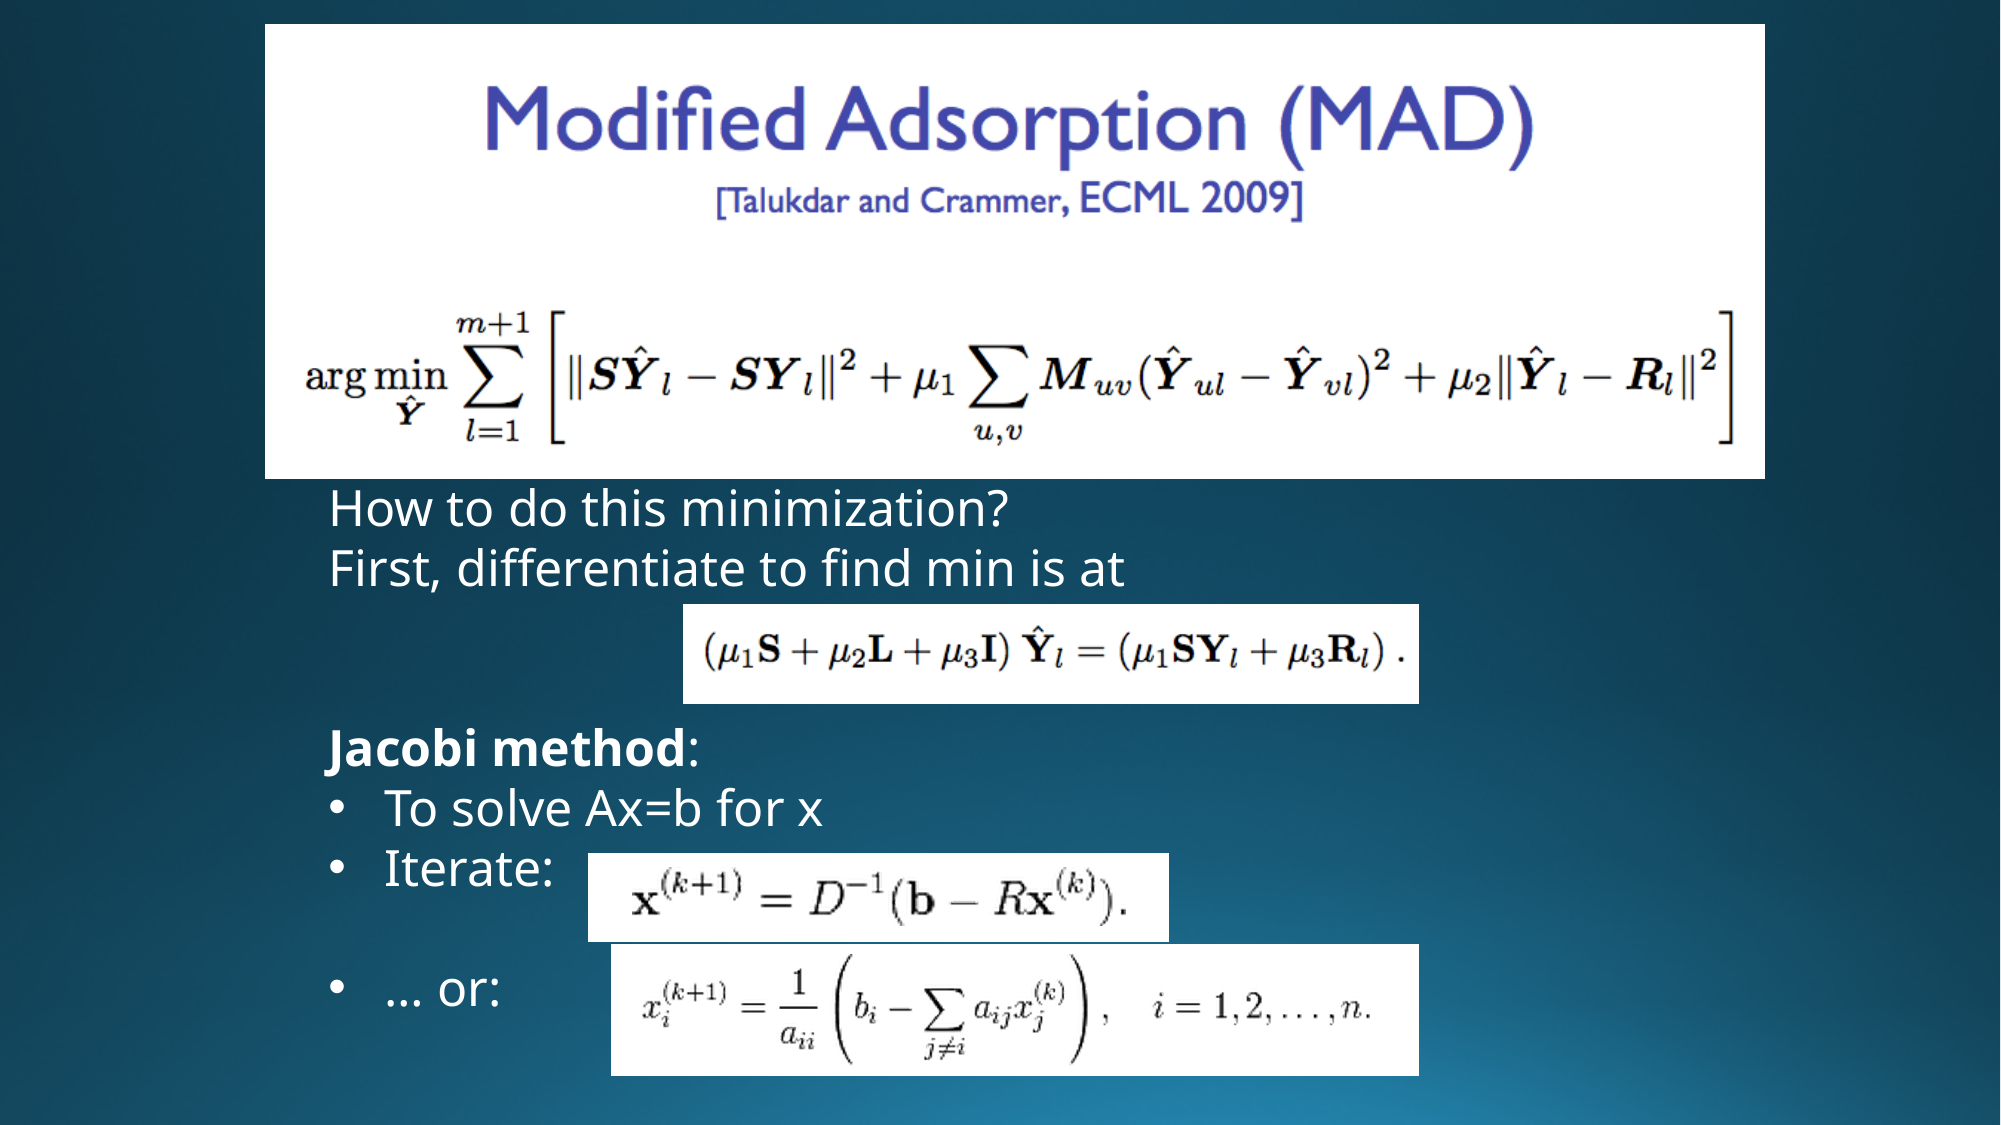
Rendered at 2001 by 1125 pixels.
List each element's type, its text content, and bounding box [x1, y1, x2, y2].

picture [611, 944, 1419, 1076]
picture [588, 853, 1169, 942]
picture [0, 0, 2001, 1125]
text_box How to do this minimization? First, differentiate to find min is at Jacobi method: To solve Ax=b for x Iterate: … or: [313, 479, 1644, 1125]
picture [683, 604, 1419, 704]
